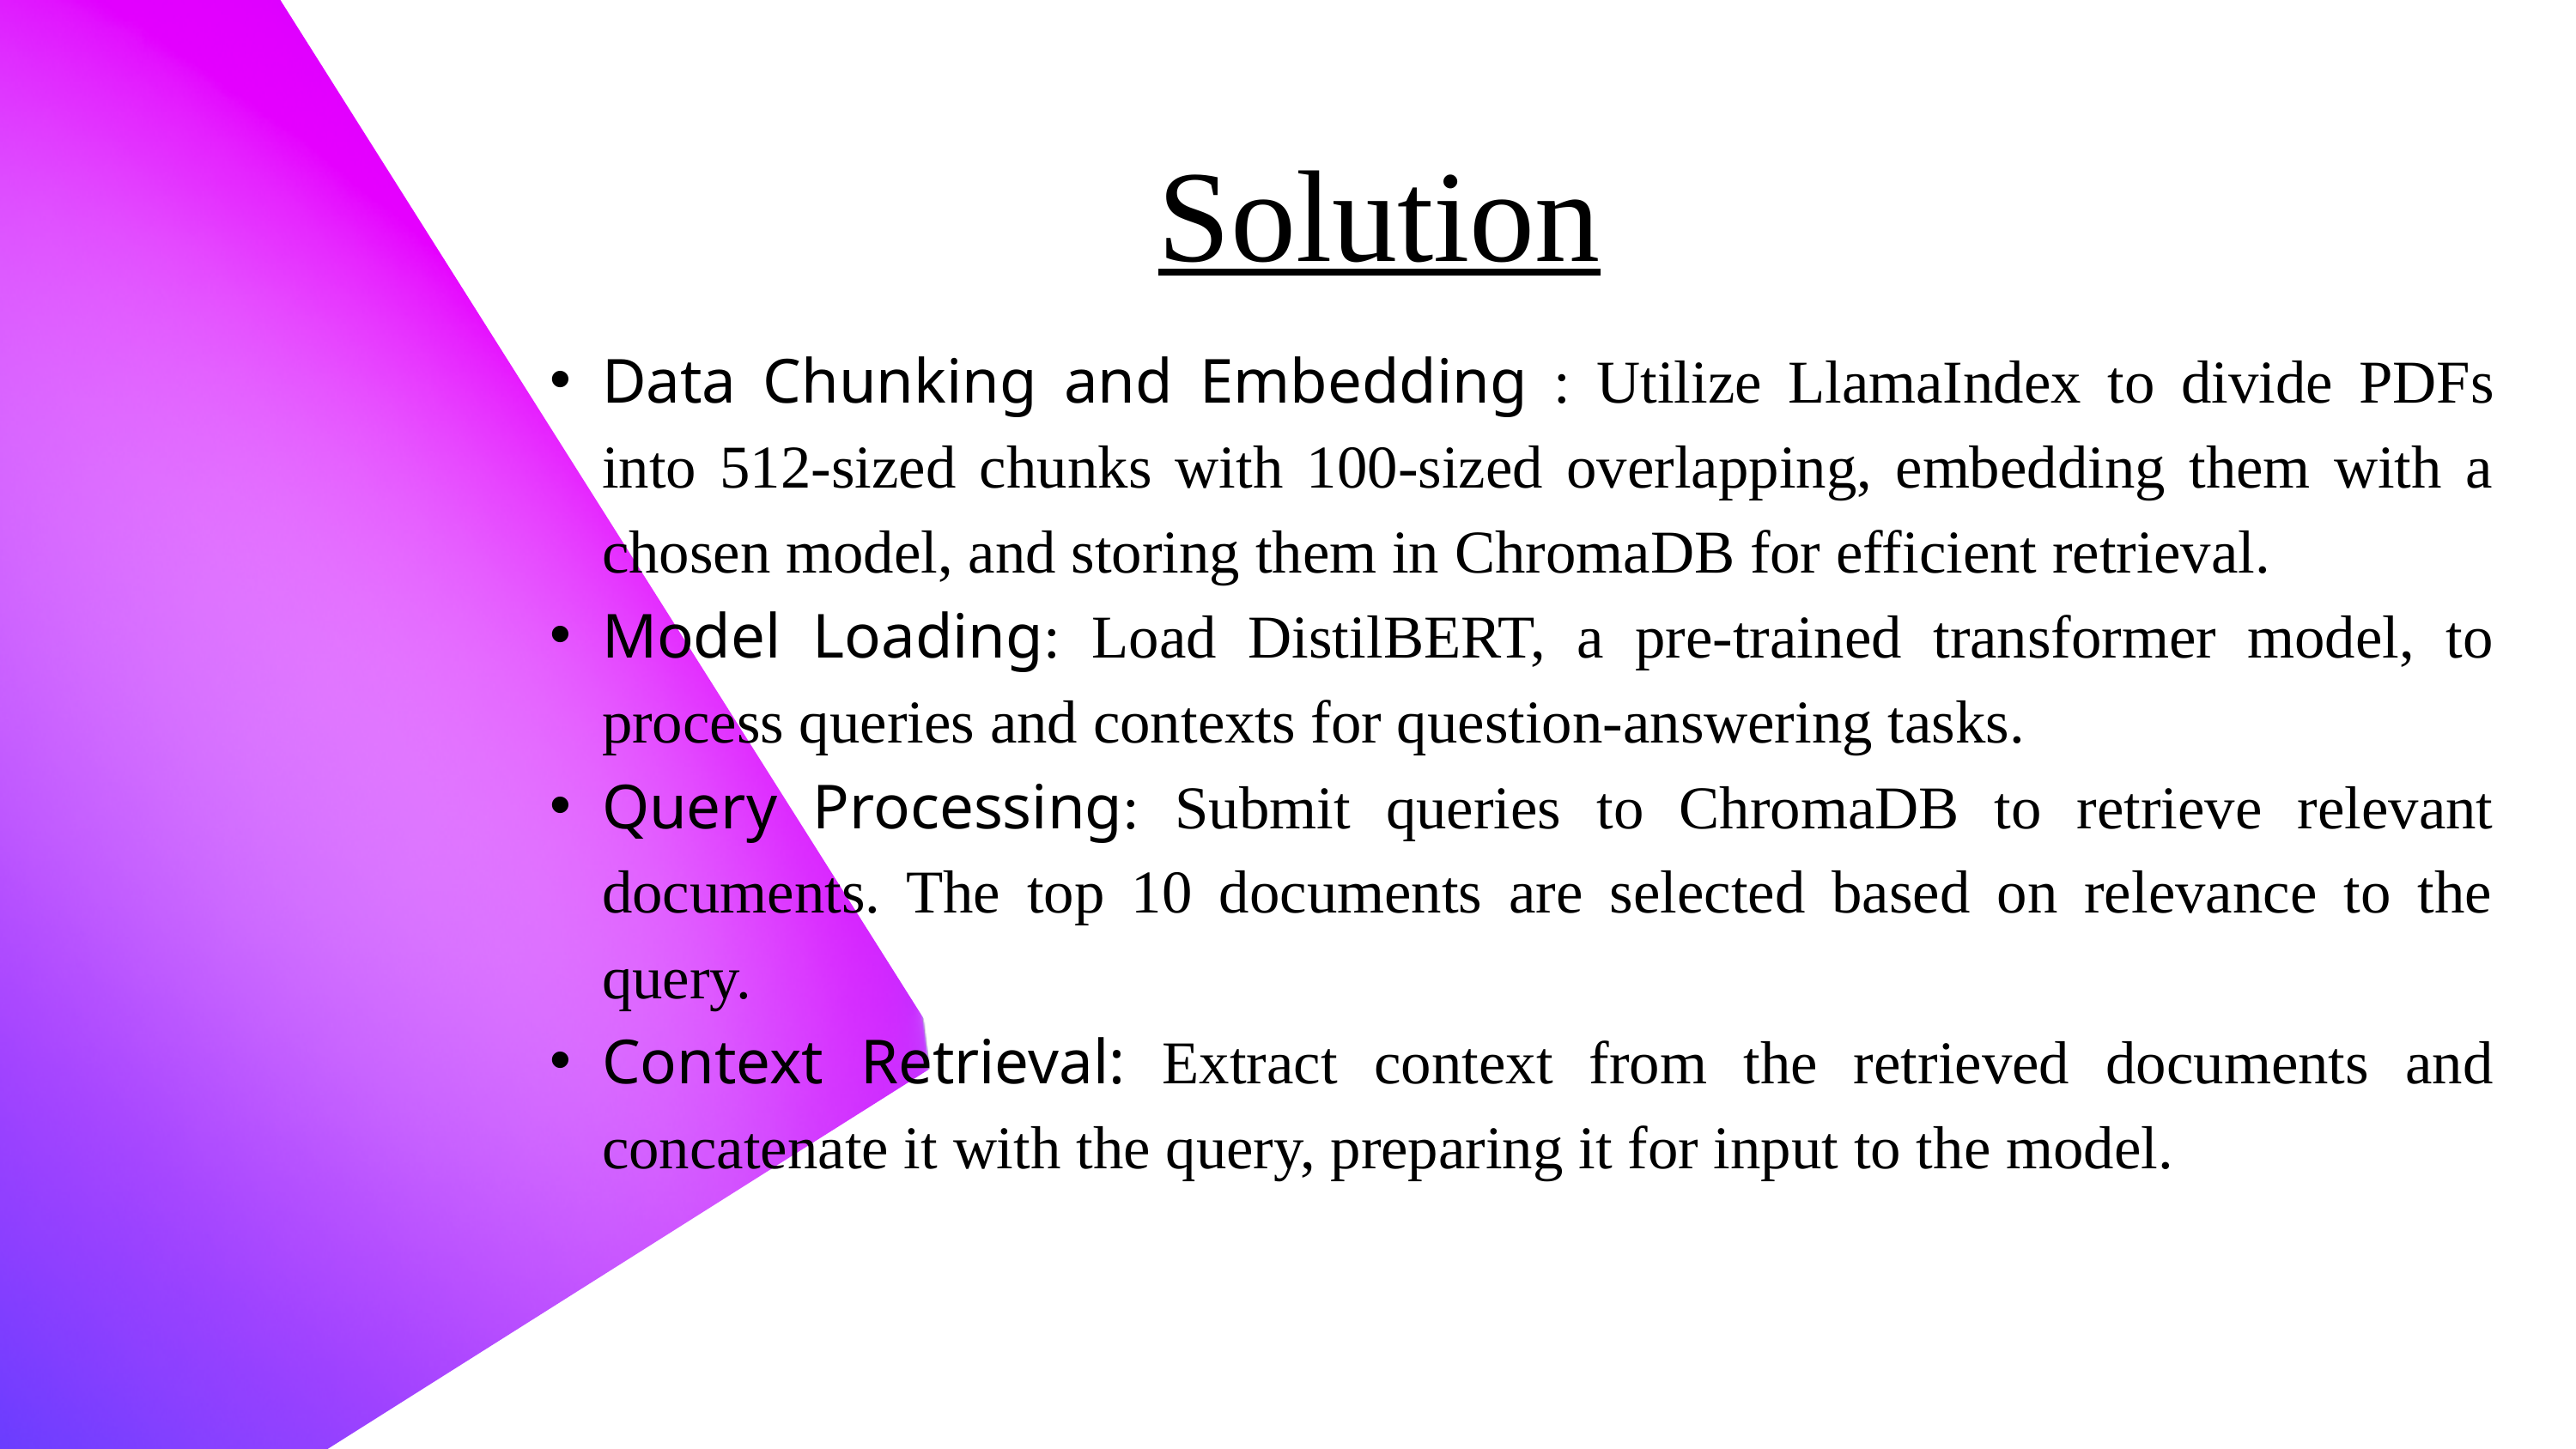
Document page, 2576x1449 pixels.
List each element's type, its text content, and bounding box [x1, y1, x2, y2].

text_box [0, 0, 645, 1449]
text_box Data Chunking and Embedding : Utilize LlamaIndex to divide PDFs into 512-sized chunks with 100-sized overlapping, embedding them with a chosen model, and storing them in ChromaDB for efficient retrieval. Model Loading: Load DistilBERT, a pre-trained transformer model, to process queries and contexts for question-answering tasks. Query Processing: Submit queries to ChromaDB to retrieve relevant documents. The top 10 documents are selected based on relevance to the query. Context Retrieval: Extract context from the retrieved documents and concatenate it with the query, preparing it for input to the model. [498, 330, 2496, 1249]
text_box Solution [1141, 104, 1617, 288]
